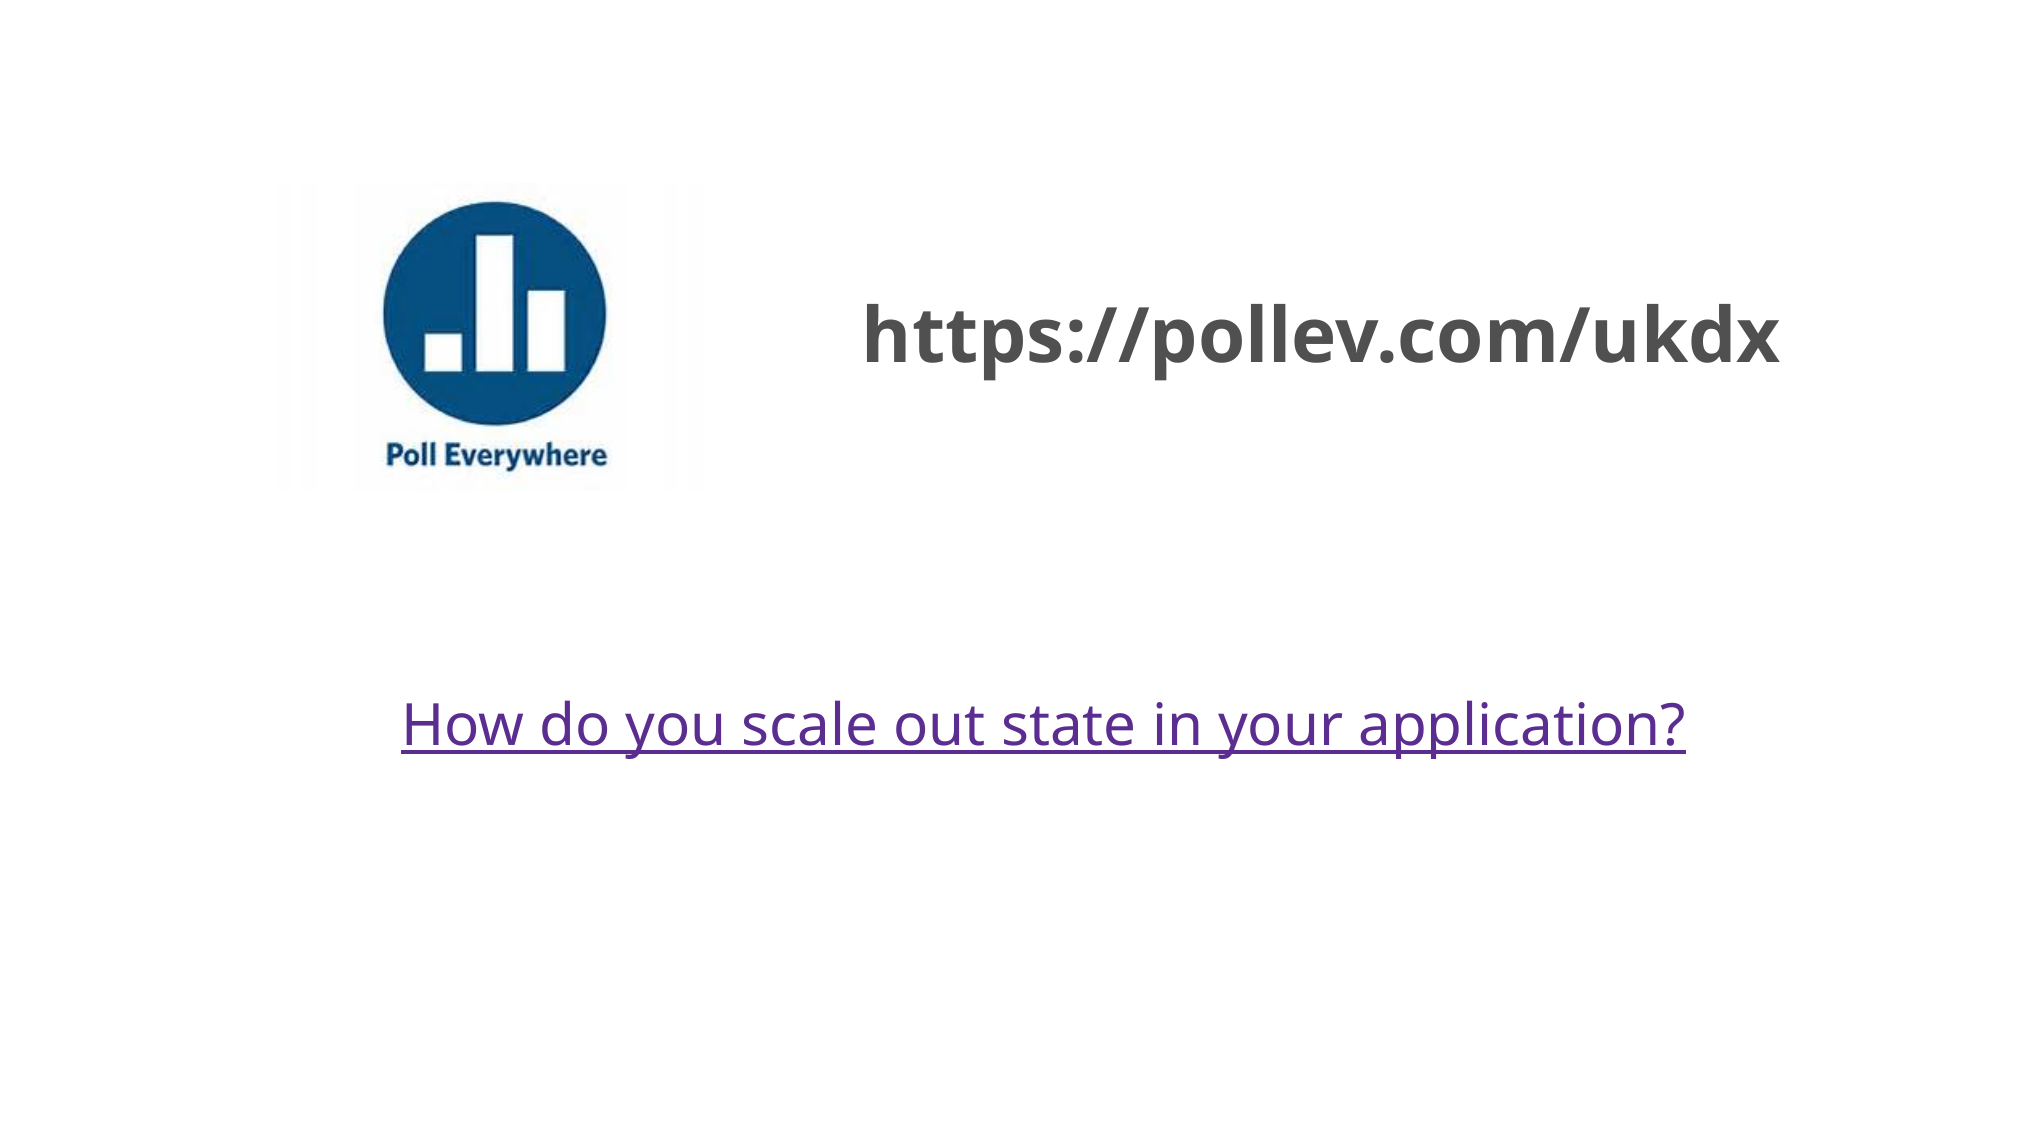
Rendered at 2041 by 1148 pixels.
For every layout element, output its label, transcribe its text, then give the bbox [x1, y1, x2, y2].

picture [251, 183, 734, 492]
text_box https://pollev.com/ukdx [847, 278, 1797, 385]
text_box How do you scale out state in your application? [228, 679, 1859, 774]
